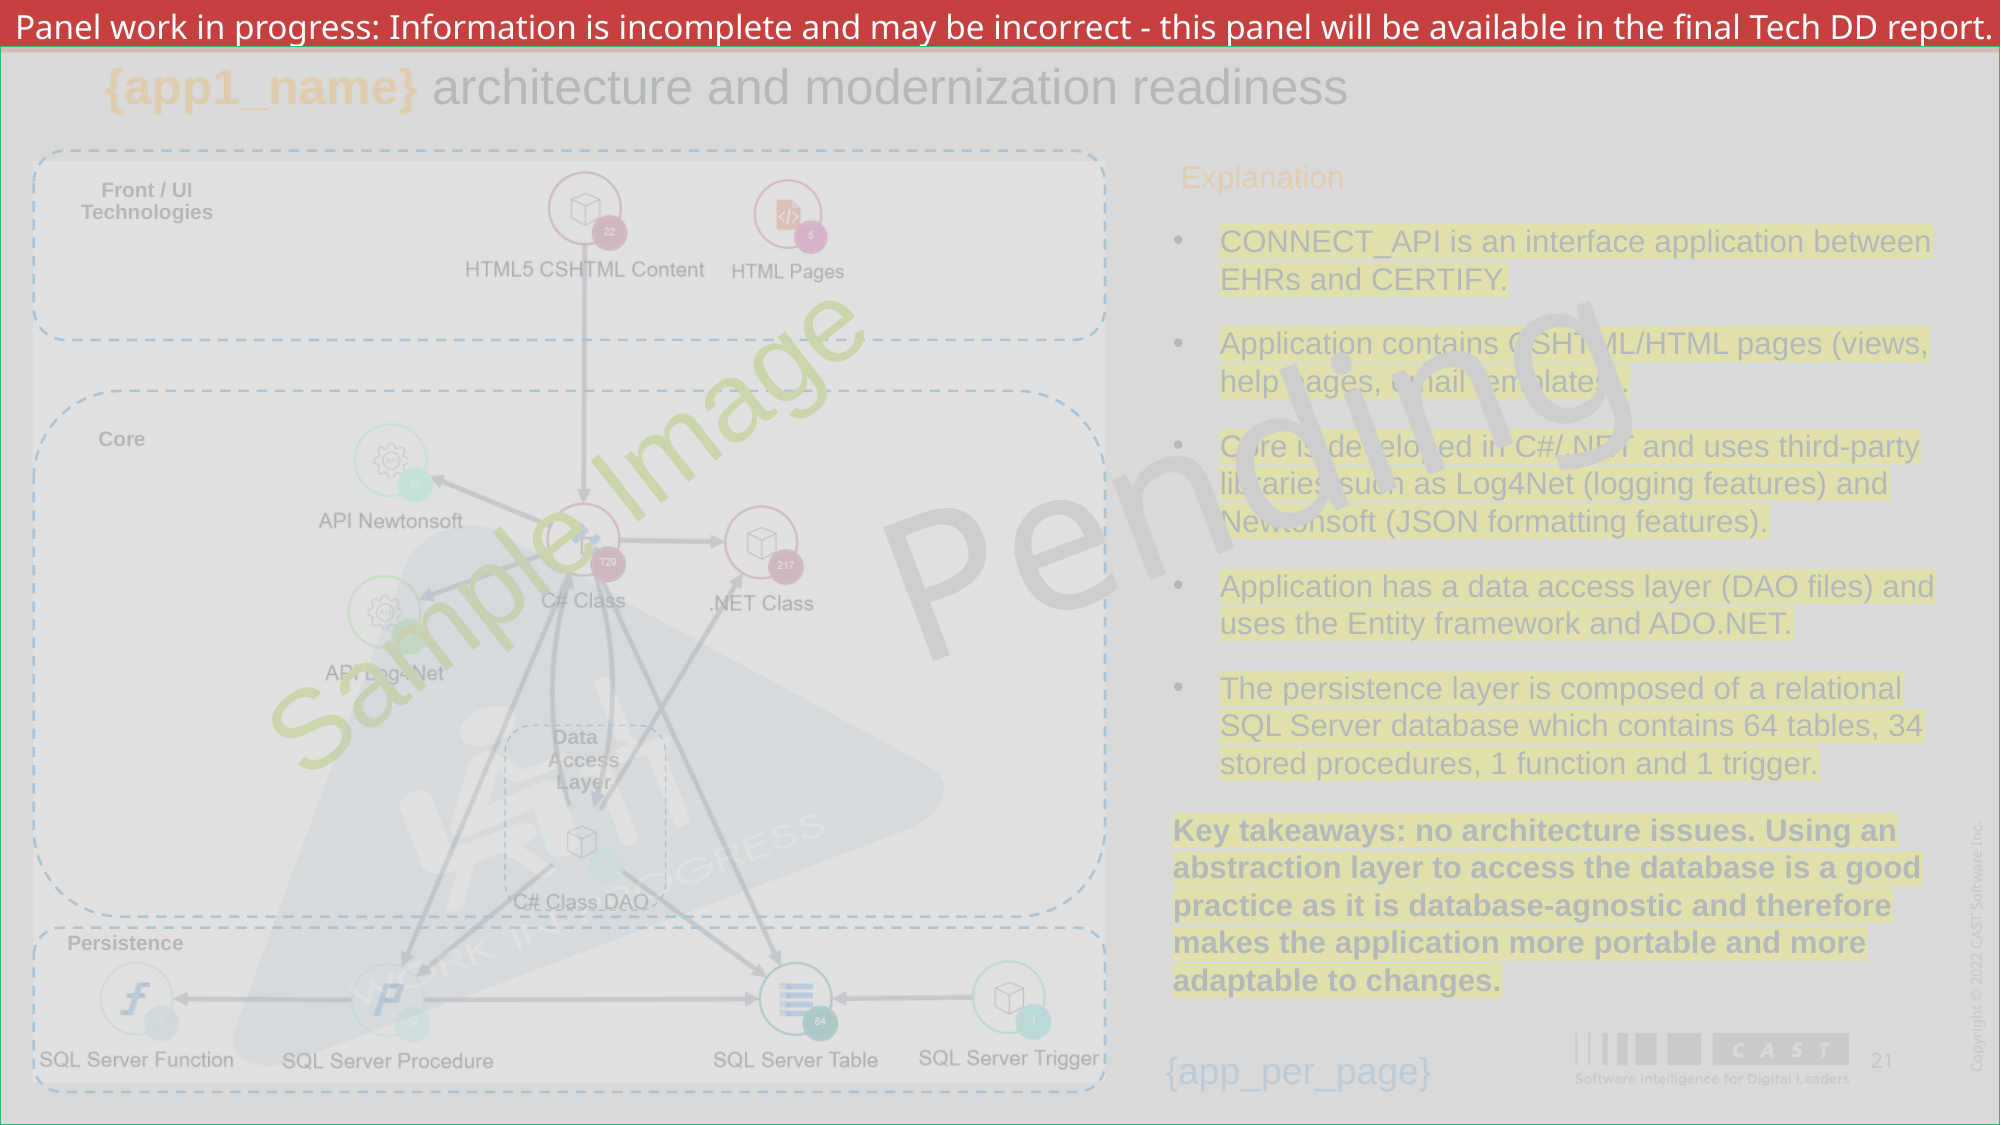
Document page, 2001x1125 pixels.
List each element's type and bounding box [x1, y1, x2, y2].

text_box [0, 45, 2000, 1125]
picture [33, 161, 1106, 1083]
